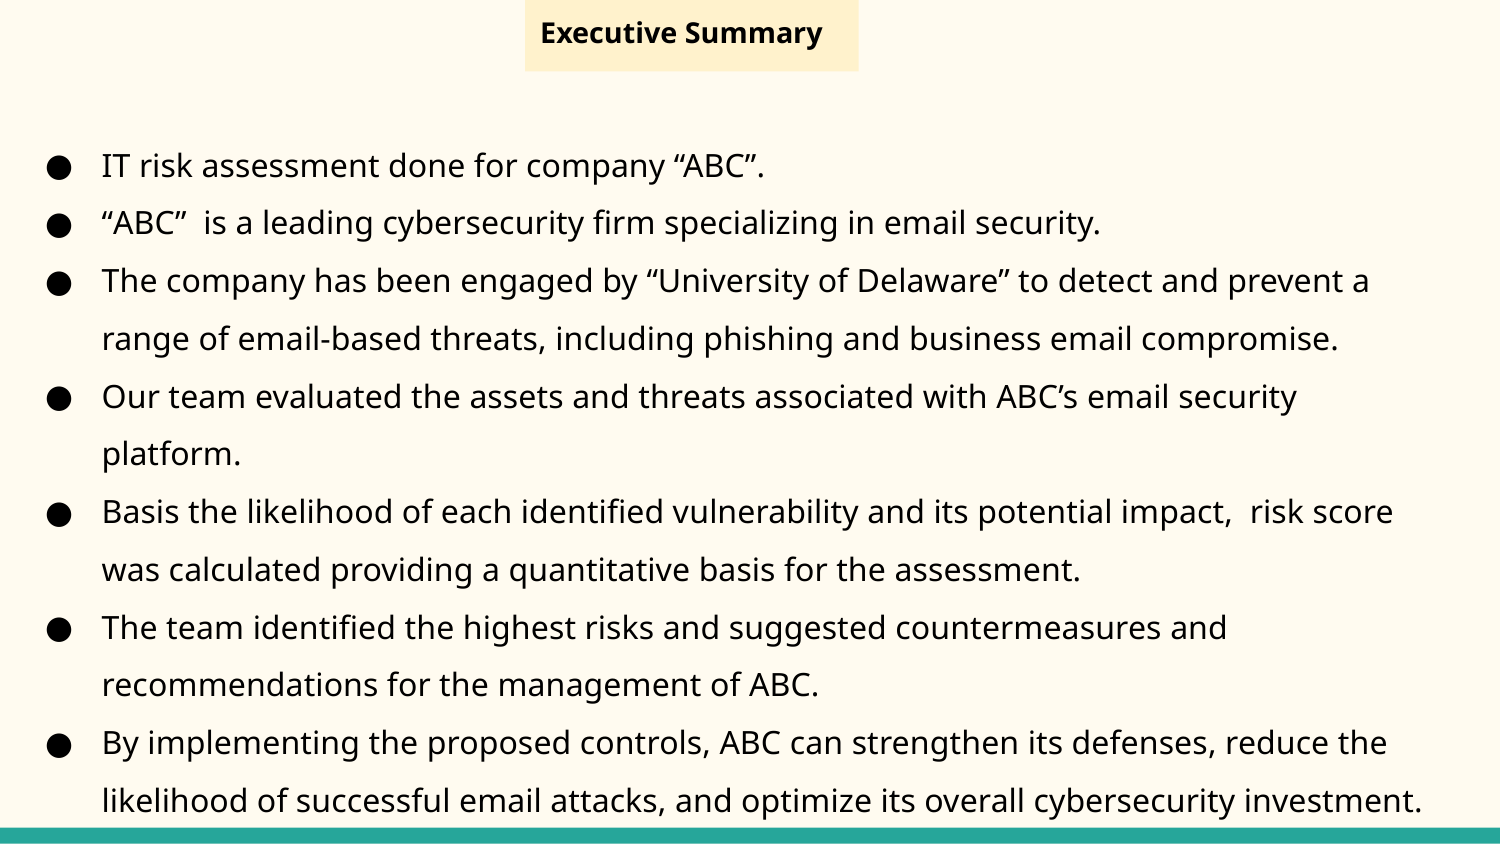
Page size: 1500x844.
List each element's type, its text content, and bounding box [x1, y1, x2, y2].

title Executive Summary [525, 0, 859, 72]
list IT risk assessment done for company “ABC”. “ABC” is a leading cybersecurity firm specializing in email security. The company has been engaged by “University of Delaware” to detect and prevent a range of email-based threats, including phishing and business email compromise. Our team evaluated the assets and threats associated with ABC’s email security platform. Basis the likelihood of each identified vulnerability and its potential impact, risk score was calculated providing a quantitative basis for the assessment. The team identified the highest risks and suggested countermeasures and recommendations for the management of ABC. By implementing the proposed controls, ABC can strengthen its defenses, reduce the likelihood of successful email attacks, and optimize its overall cybersecurity investment. [5, 110, 1447, 838]
